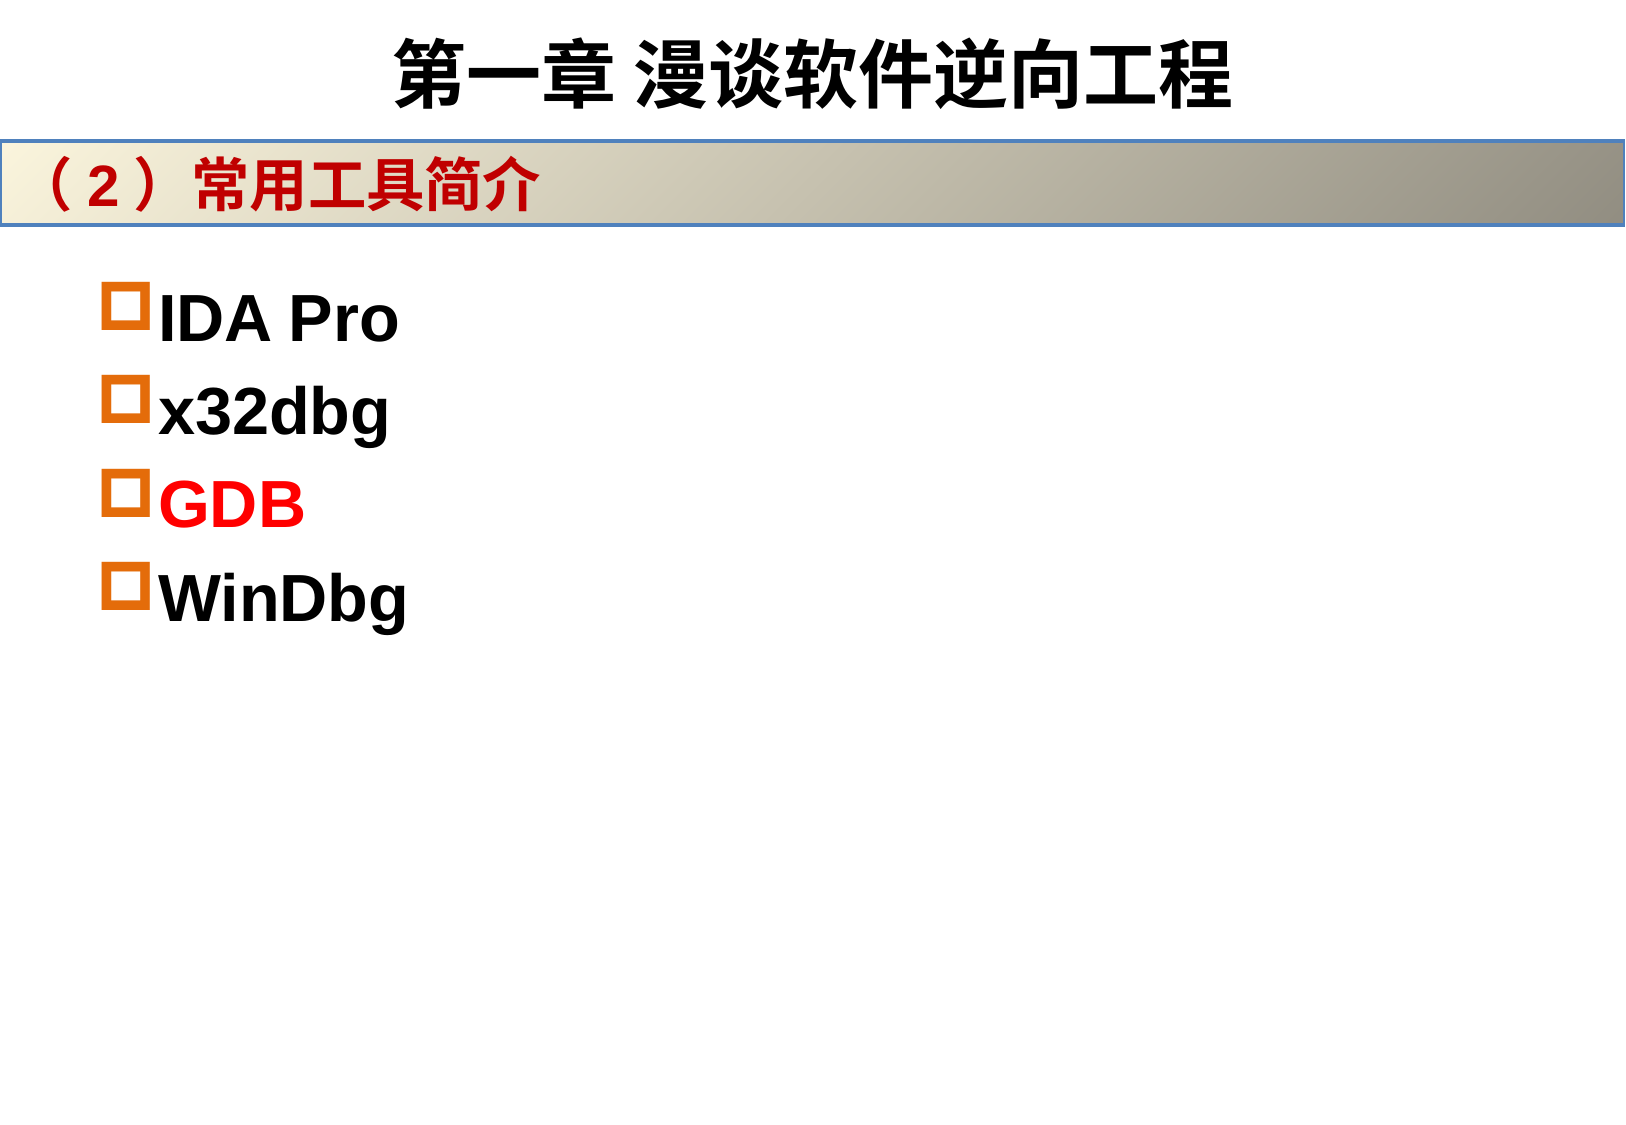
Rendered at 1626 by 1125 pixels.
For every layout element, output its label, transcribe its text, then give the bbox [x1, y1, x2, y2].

text_box （2）常用工具简介 [0, 139, 1625, 227]
title 第一章 漫谈软件逆向工程 [81, 19, 1544, 126]
list IDA Pro x32dbg GDB WinDbg [81, 267, 1544, 1047]
